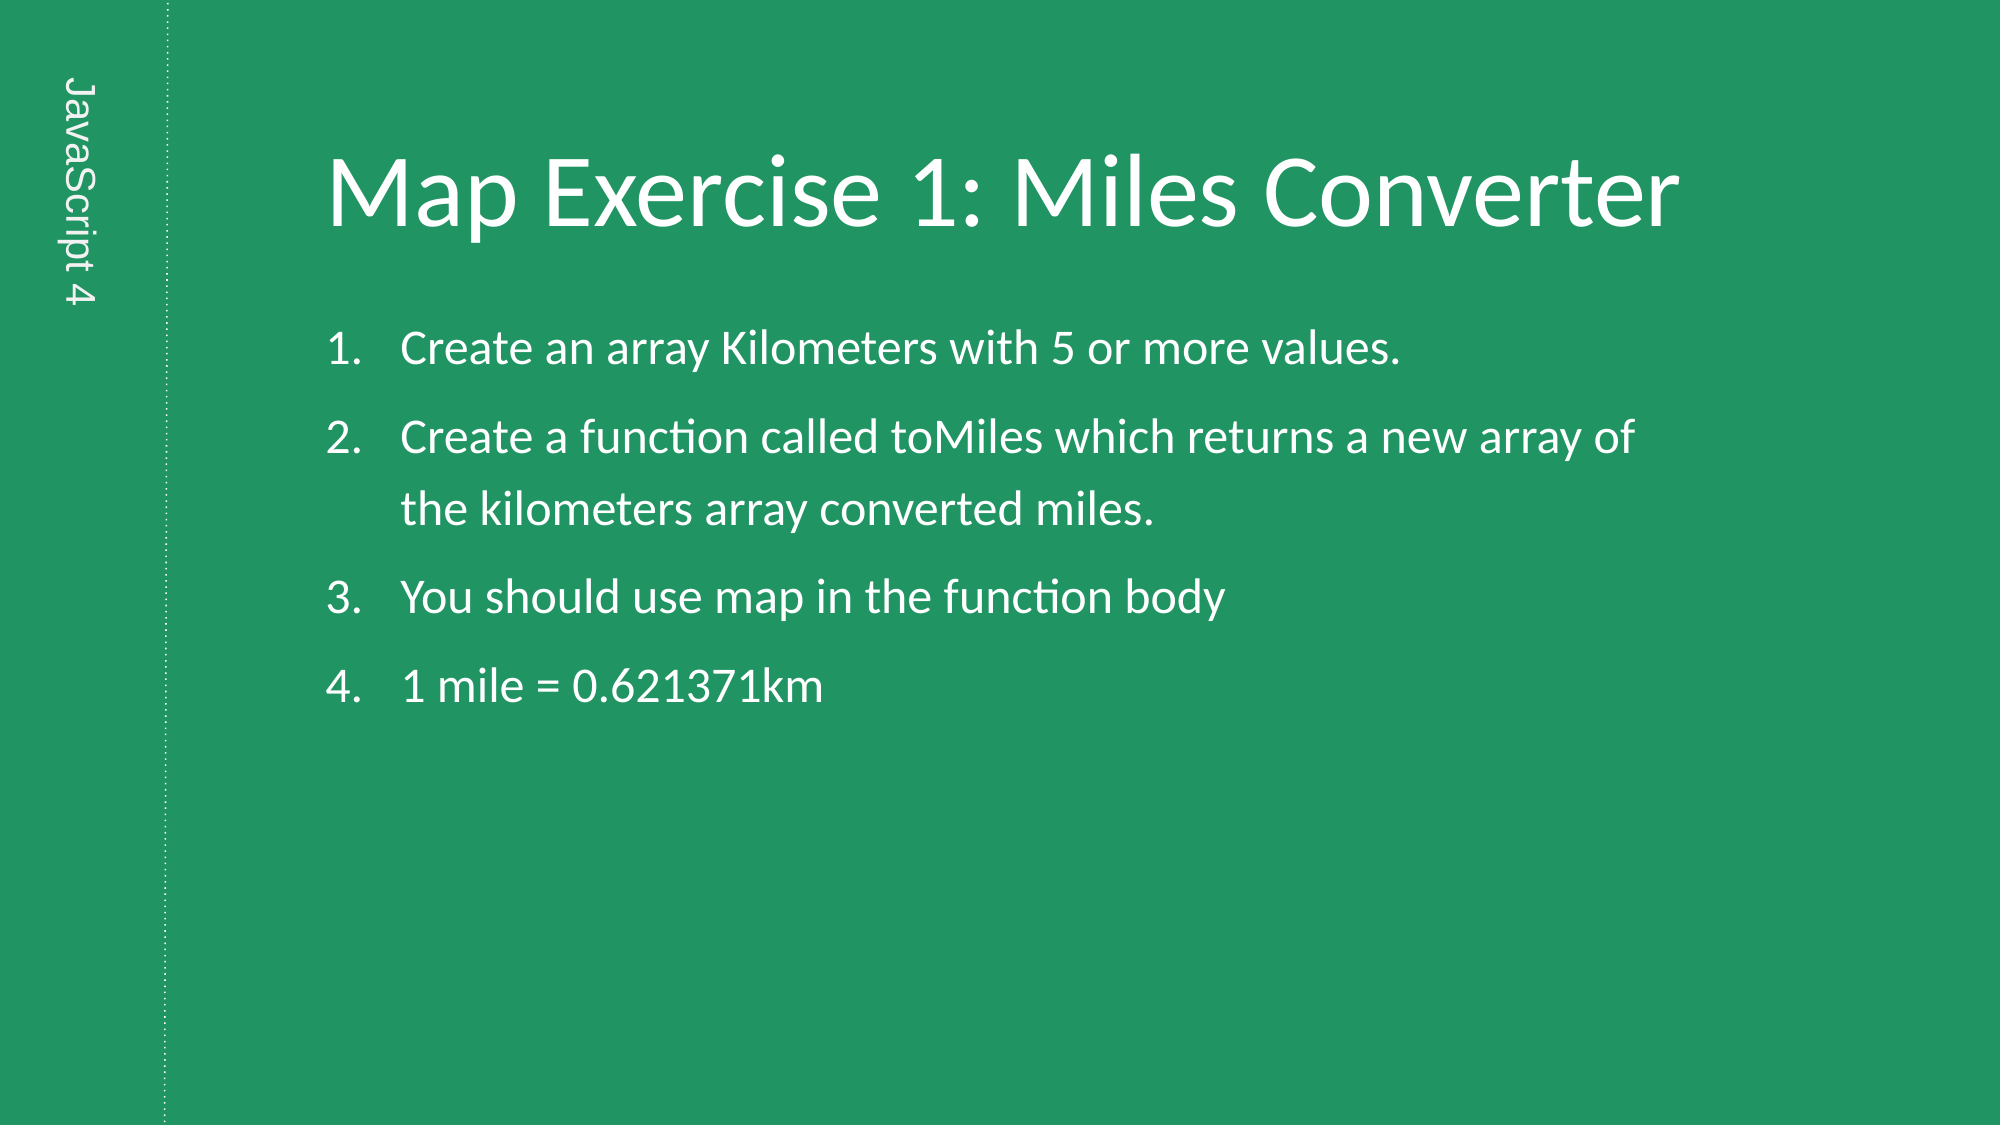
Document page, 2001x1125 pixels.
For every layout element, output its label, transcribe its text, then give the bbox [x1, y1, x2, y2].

list Create an array Kilometers with 5 or more values. Create a function called toMiles which returns a new array of the kilometers array converted miles. You should use map in the function body 1 mile = 0.621371km [310, 295, 1702, 835]
title Map Exercise 1: Miles Converter [310, 114, 2000, 265]
